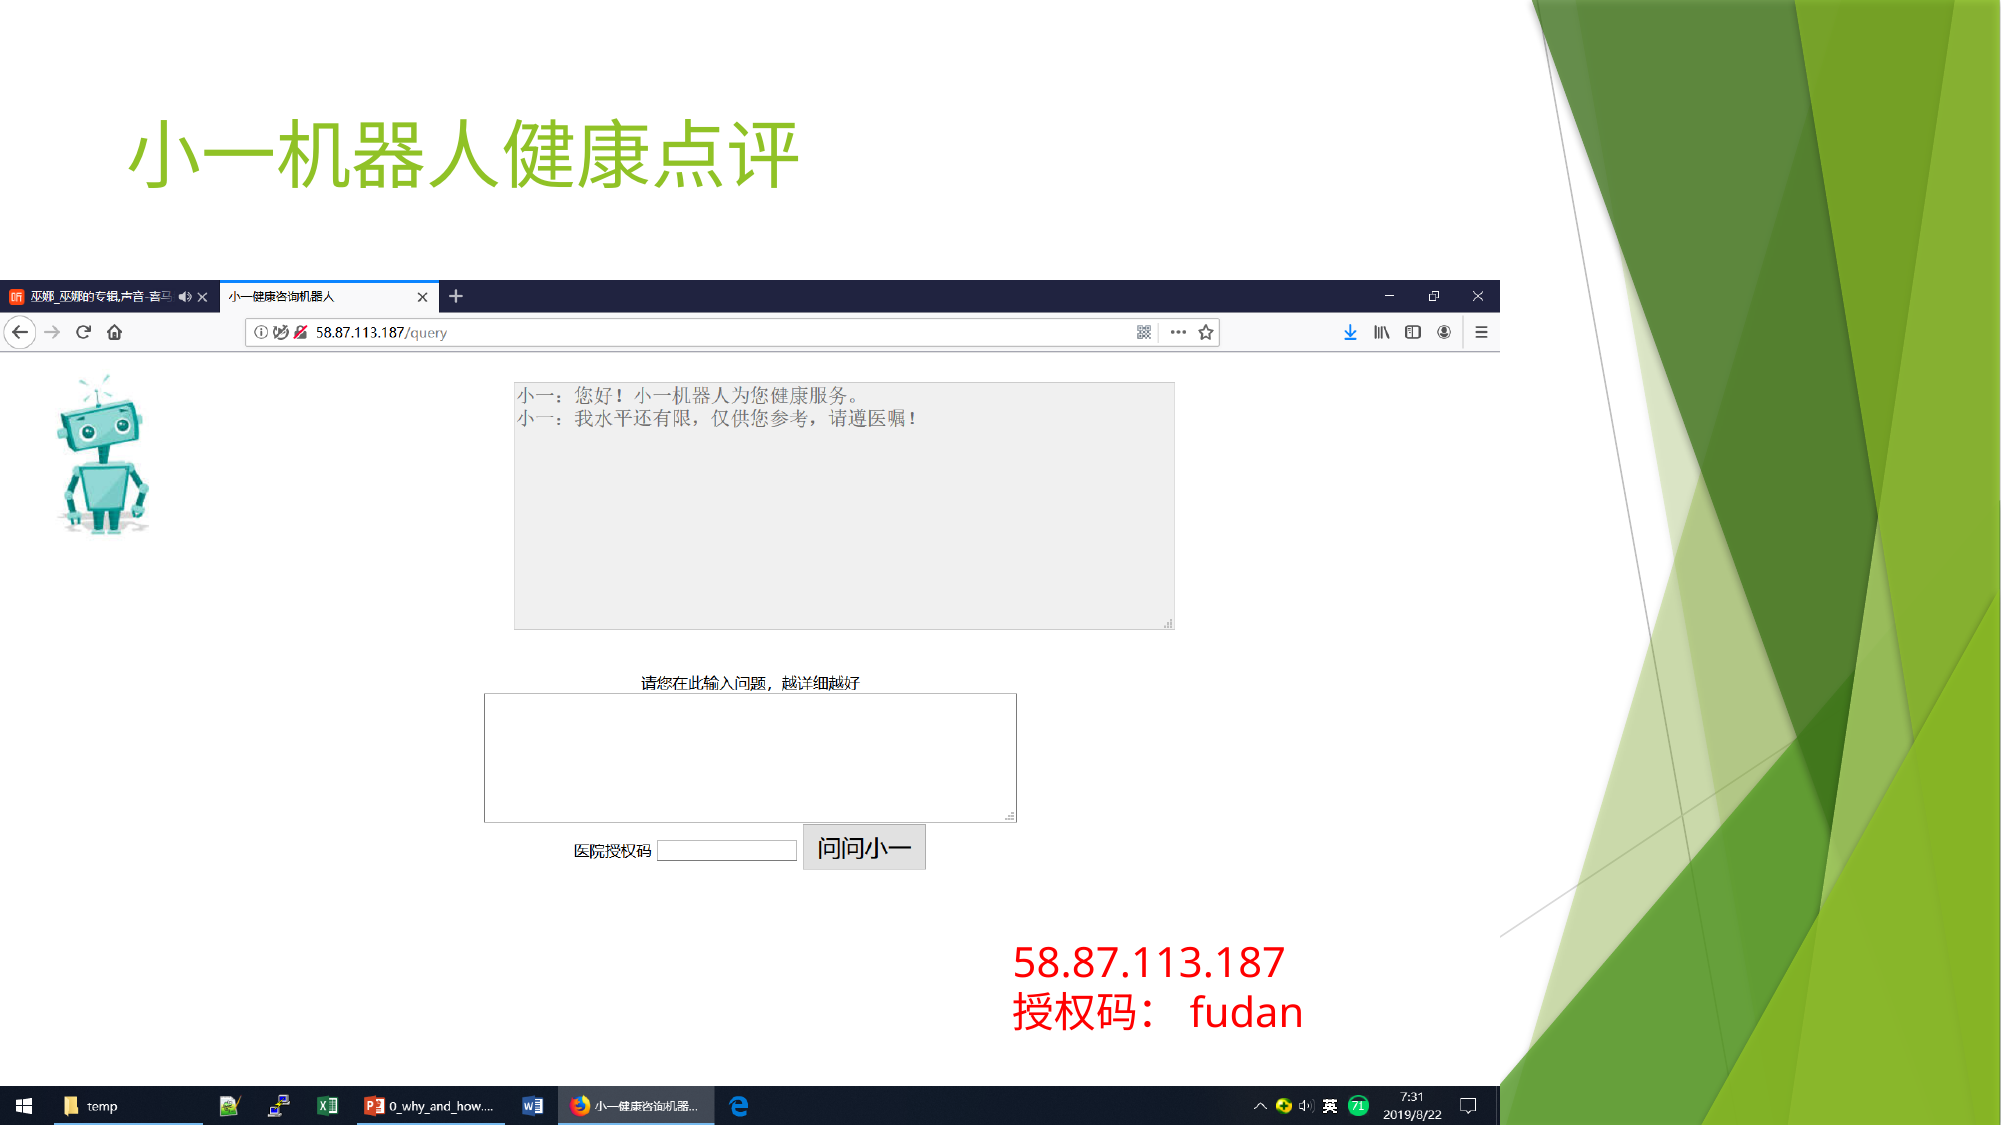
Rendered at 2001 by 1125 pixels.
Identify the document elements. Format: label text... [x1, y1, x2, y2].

picture [0, 280, 1501, 1125]
title 小一机器人健康点评 [111, 99, 1522, 317]
